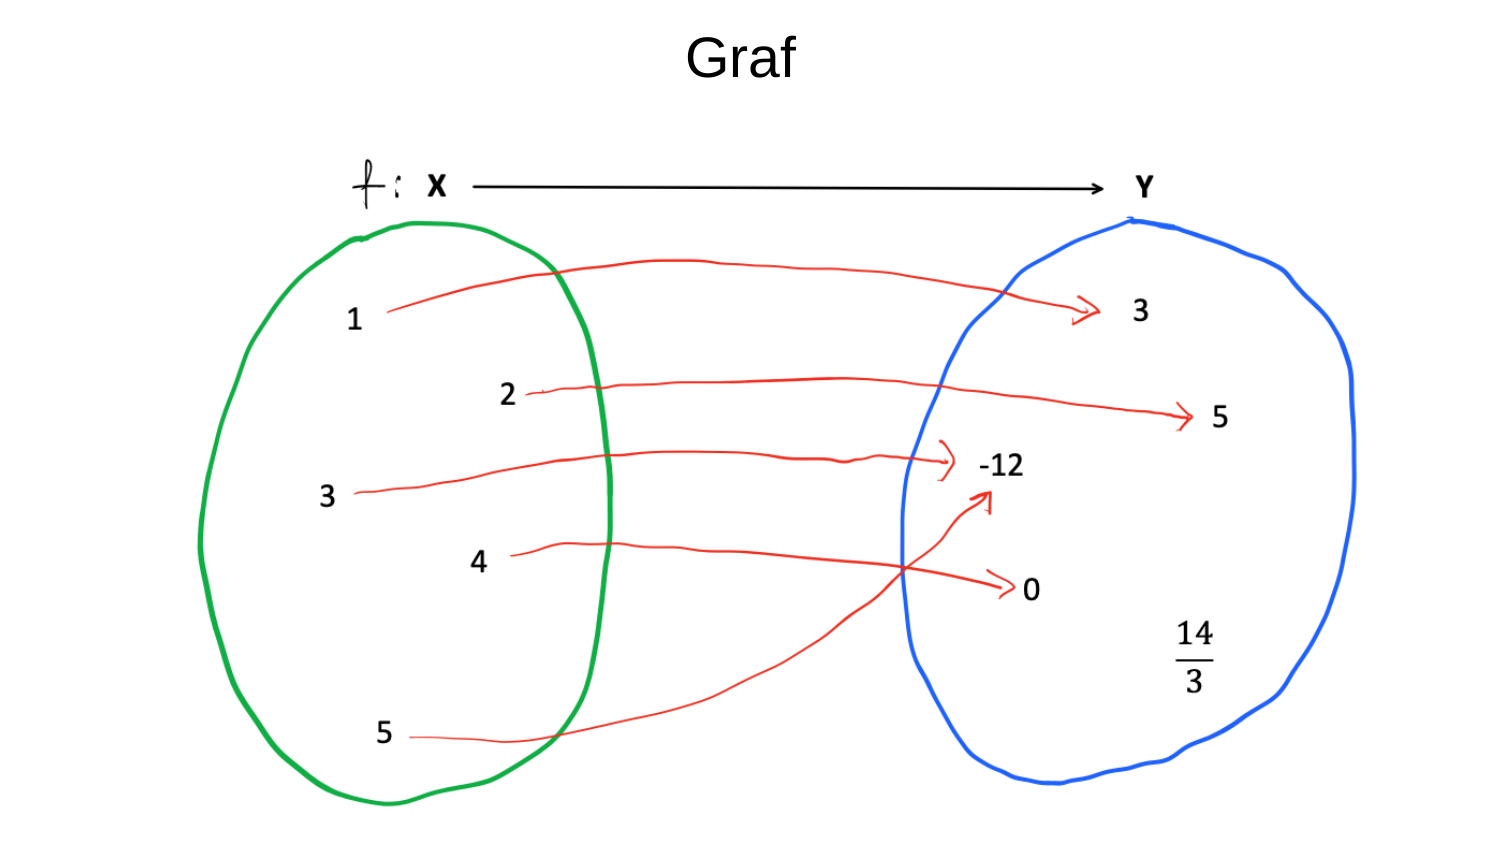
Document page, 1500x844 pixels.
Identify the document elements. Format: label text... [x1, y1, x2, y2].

picture [171, 131, 1375, 829]
title Graf [42, 10, 1440, 105]
